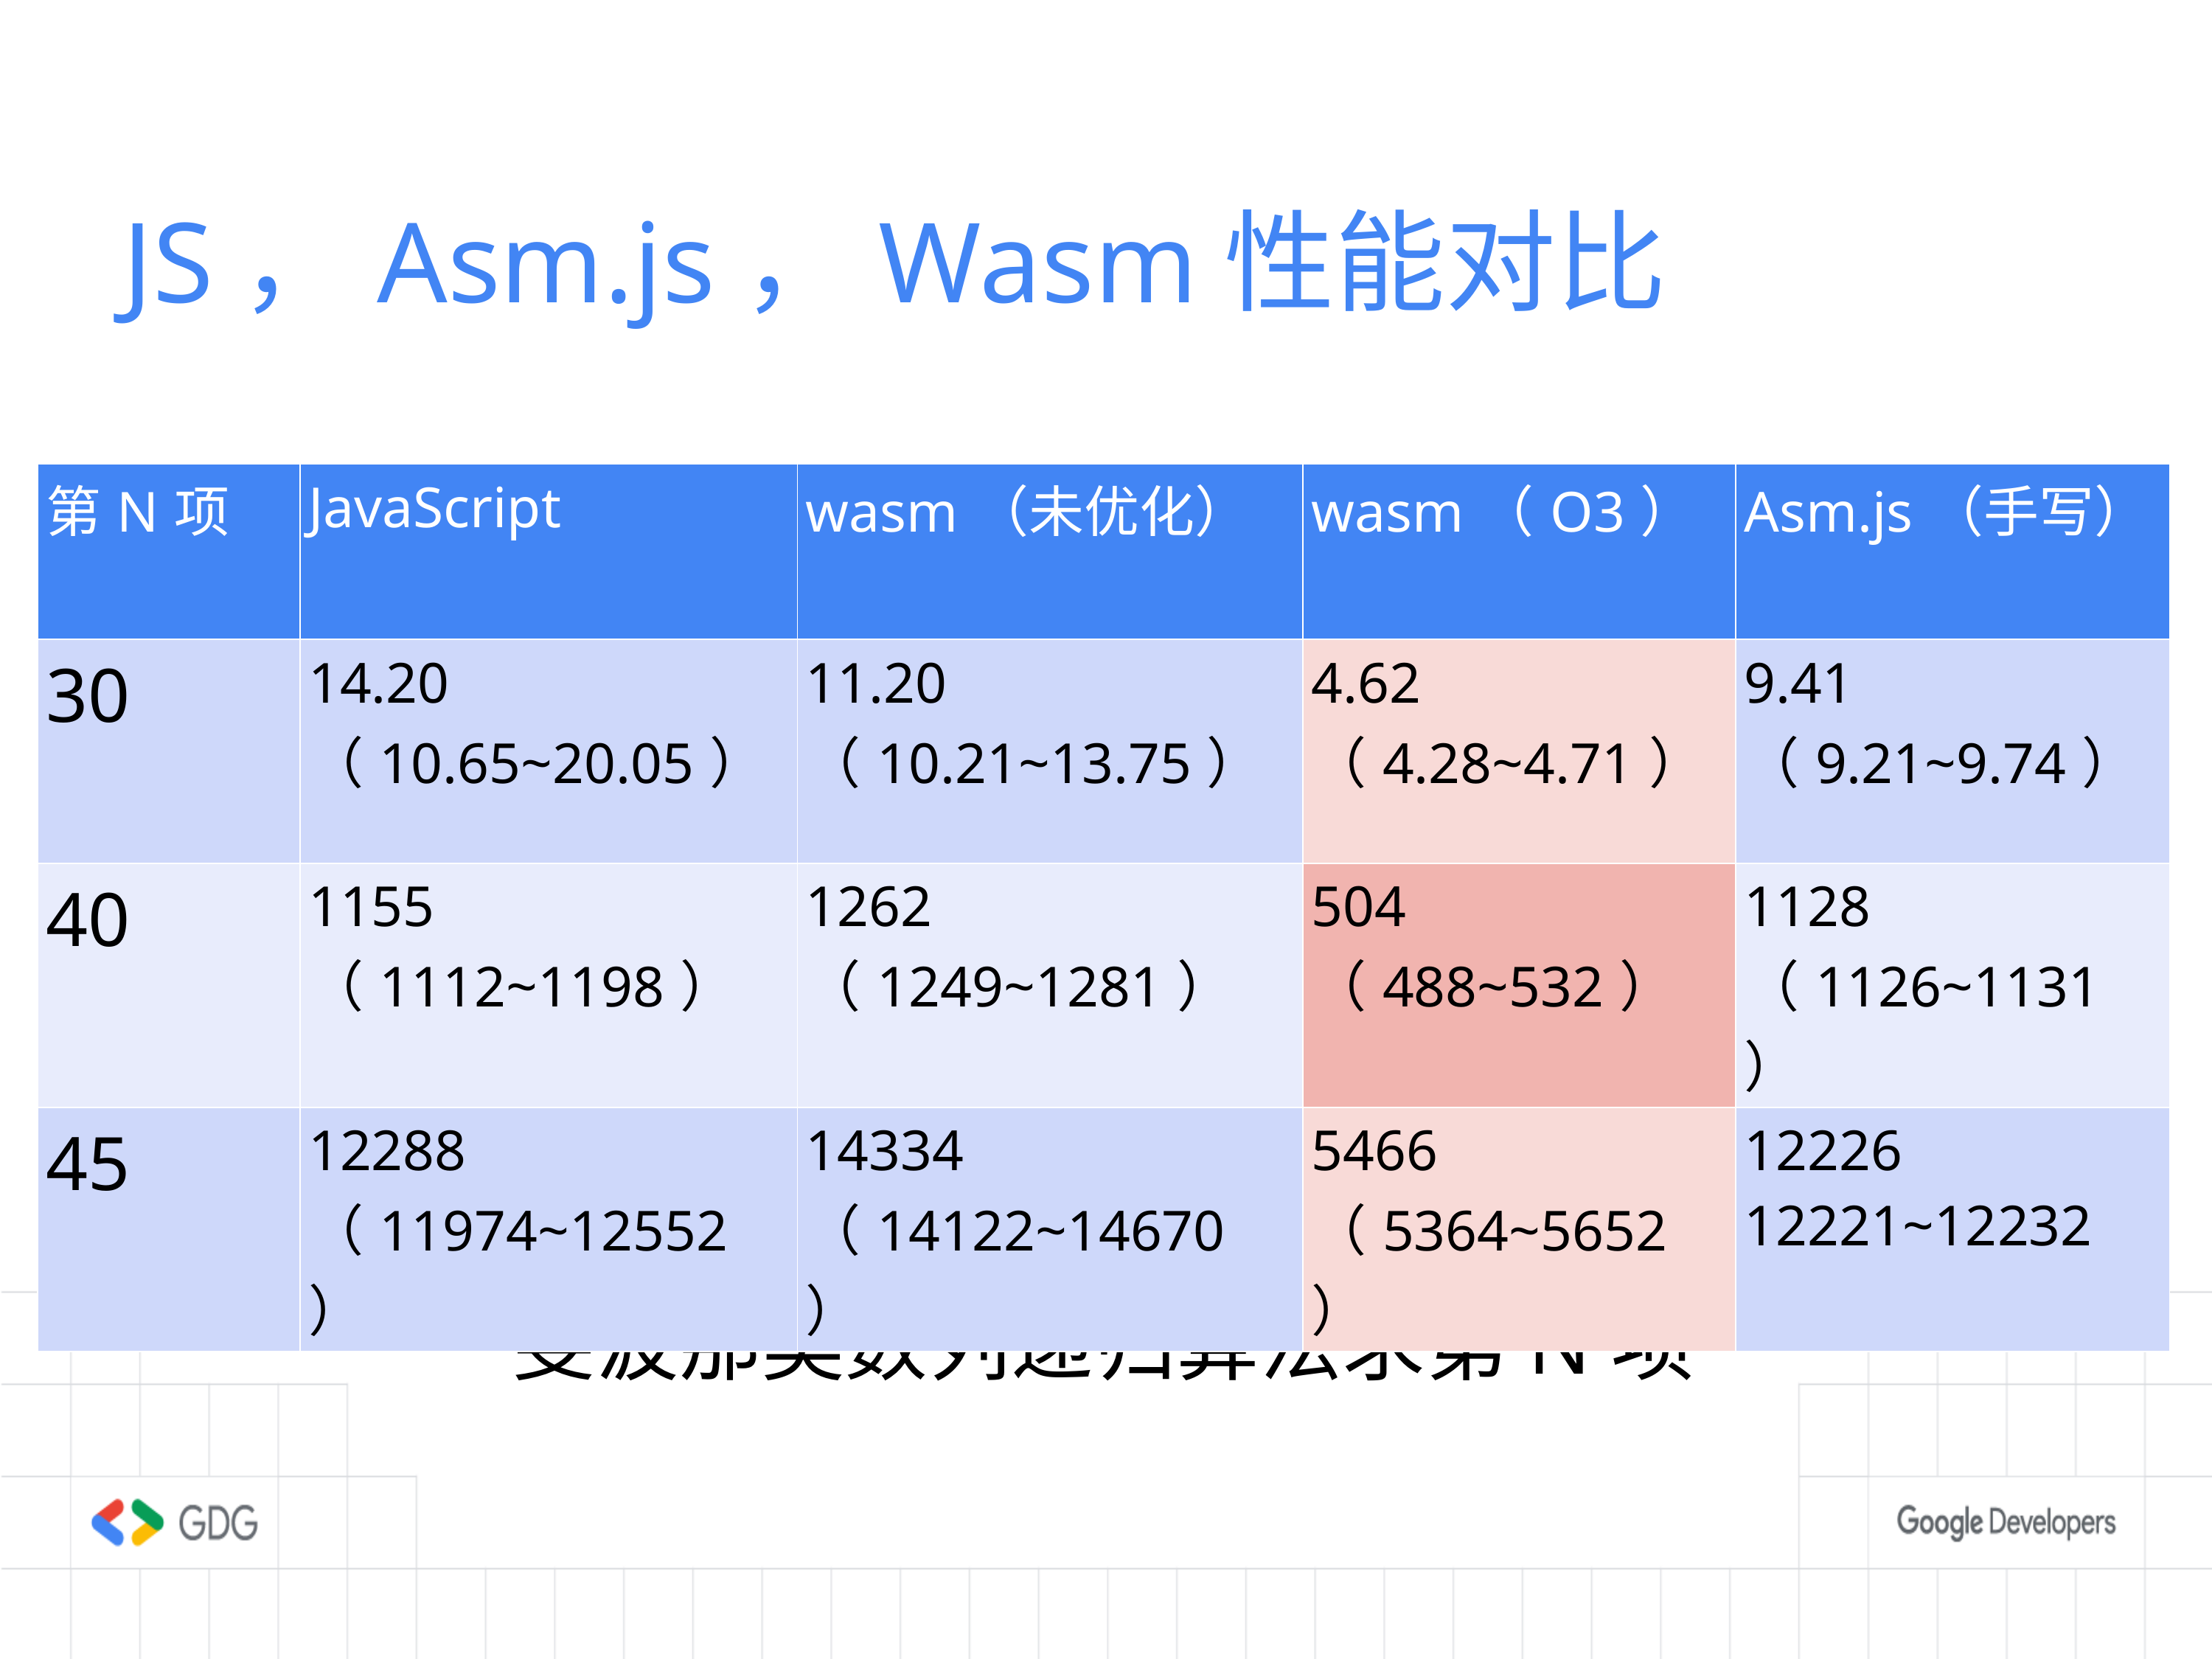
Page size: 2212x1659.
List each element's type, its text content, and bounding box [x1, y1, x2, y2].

table_cell 504 （488~532） [1304, 864, 1735, 1107]
table_cell 12226 12221~12232 [1736, 1108, 2169, 1351]
table_header wasm（O3） [1304, 465, 1735, 639]
table_cell 4.62 （4.28~4.71） [1304, 640, 1735, 863]
picture [0, 0, 2212, 1659]
table_cell 12288 （11974~12552） [301, 1108, 797, 1351]
table_header Asm.js（手写） [1736, 465, 2169, 639]
table_cell 30 [38, 640, 299, 863]
table_cell 40 [38, 864, 299, 1107]
title JS，Asm.js，Wasm性能对比 [114, 183, 2098, 341]
table_cell 1155 （1112~1198） [301, 864, 797, 1107]
table_cell 45 [38, 1108, 299, 1351]
table_header JavaScript [301, 465, 797, 639]
text_box 斐波那契数列递归算法求第N项 [71, 1352, 2137, 1422]
table_cell 1262 （1249~1281） [798, 864, 1302, 1107]
table_header wasm（未优化） [798, 465, 1302, 639]
table_cell 14334 （14122~14670） [798, 1108, 1302, 1351]
table_cell 9.41 （9.21~9.74） [1736, 640, 2169, 863]
table_cell 11.20 （10.21~13.75） [798, 640, 1302, 863]
table_header 第N项 [38, 465, 299, 639]
table_cell 1128 （1126~1131） [1736, 864, 2169, 1107]
table_cell 5466 （5364~5652） [1304, 1108, 1735, 1351]
table_cell 14.20 （10.65~20.05） [301, 640, 797, 863]
